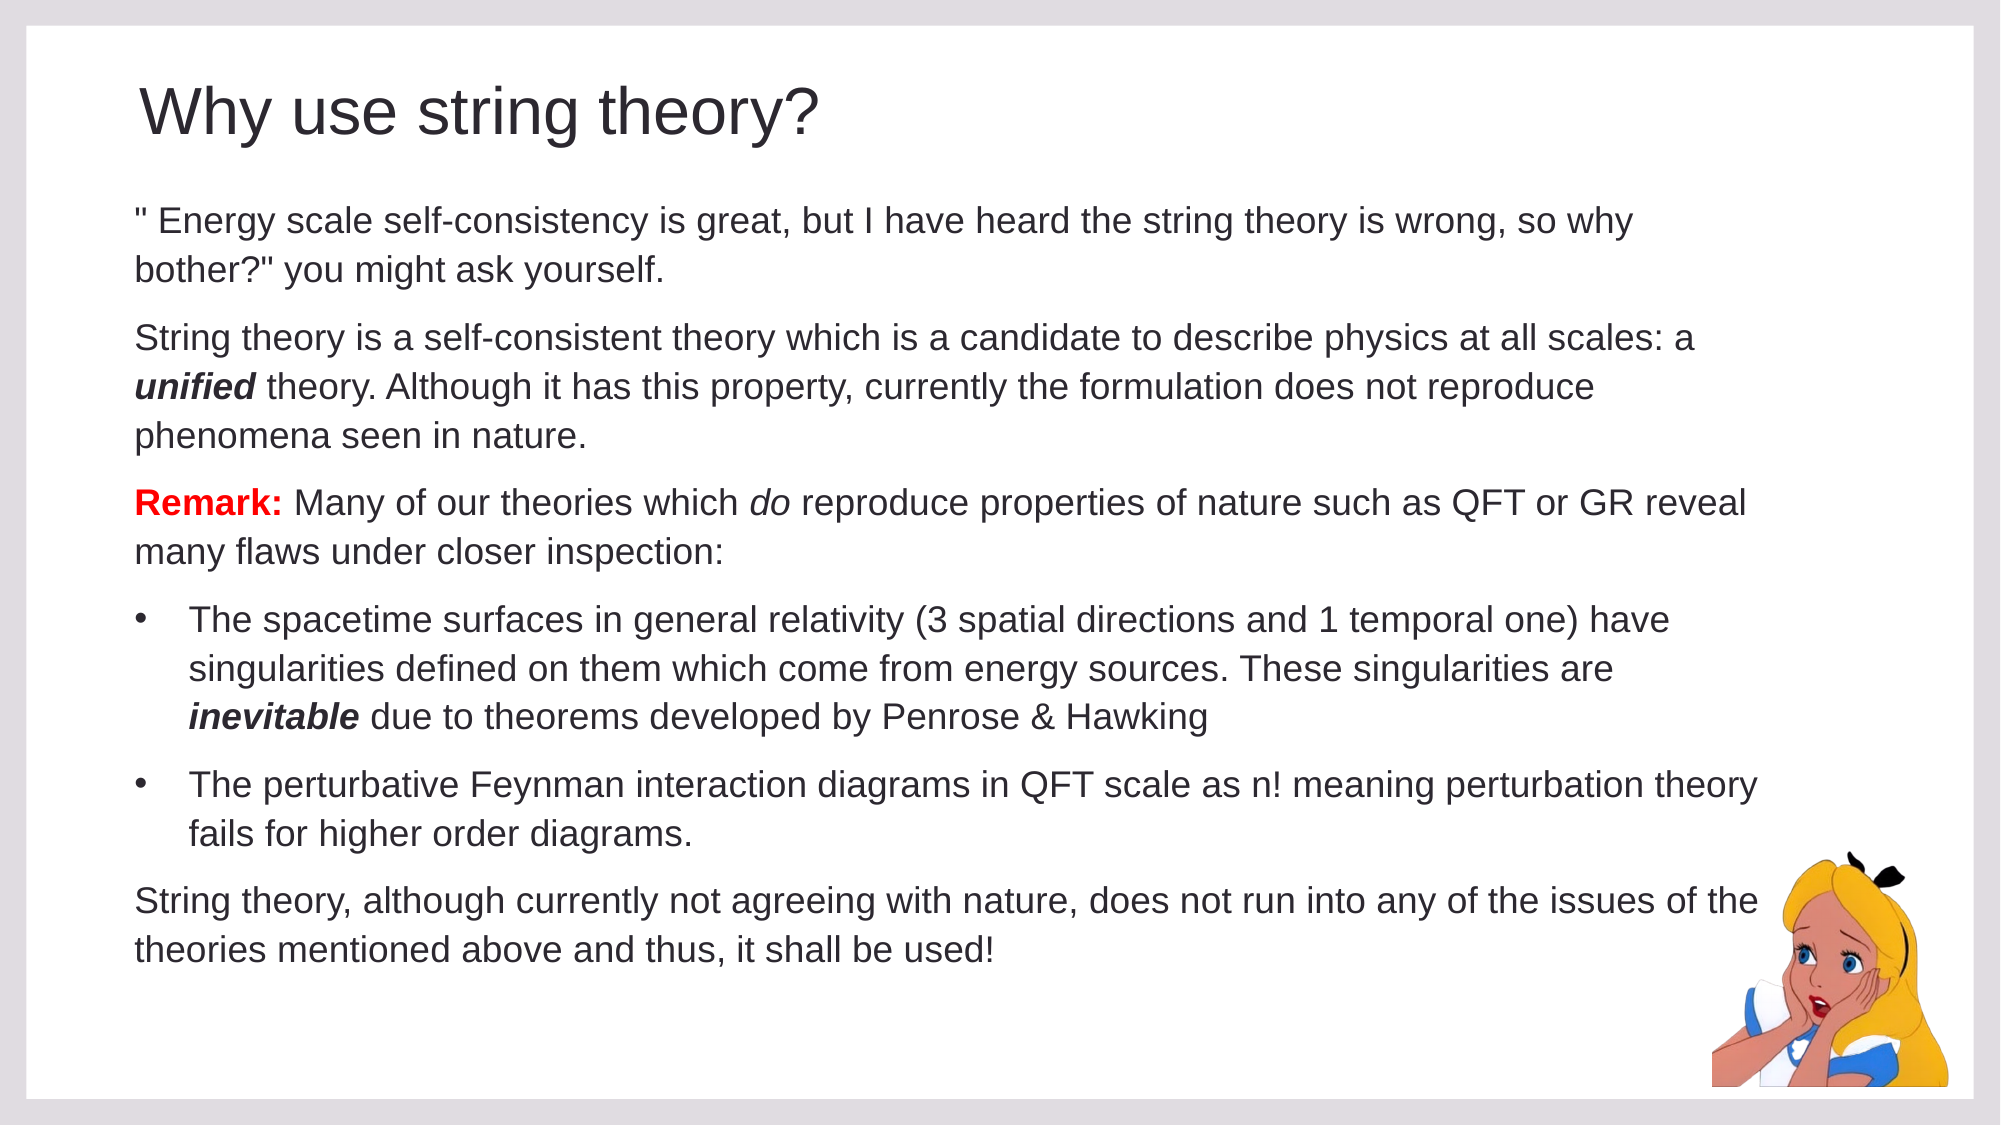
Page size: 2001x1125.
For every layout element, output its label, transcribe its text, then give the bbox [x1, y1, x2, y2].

picture [1712, 851, 1950, 1087]
title Why use string theory? [124, 50, 1787, 156]
list " Energy scale self-consistency is great, but I have heard the string theory is wrong, so why bother?" you might ask yourself. String theory is a self-consistent theory which is a candidate to describe physics at all scales: a unified theory. Although it has this property, currently the formulation does not reproduce phenomena seen in nature. Remark: Many of our theories which do reproduce properties of nature such as QFT or GR reveal many flaws under closer inspection: The spacetime surfaces in general relativity (3 spatial directions and 1 temporal one) have singularities defined on them which come from energy sources. These singularities are inevitable due to theorems developed by Penrose & Hawking The perturbative Feynman interaction diagrams in QFT scale as n! meaning perturbation theory fails for higher order diagrams. String theory, although currently not agreeing with nature, does not run into any of the issues of the theories mentioned above and thus, it shall be used! [119, 184, 1782, 985]
